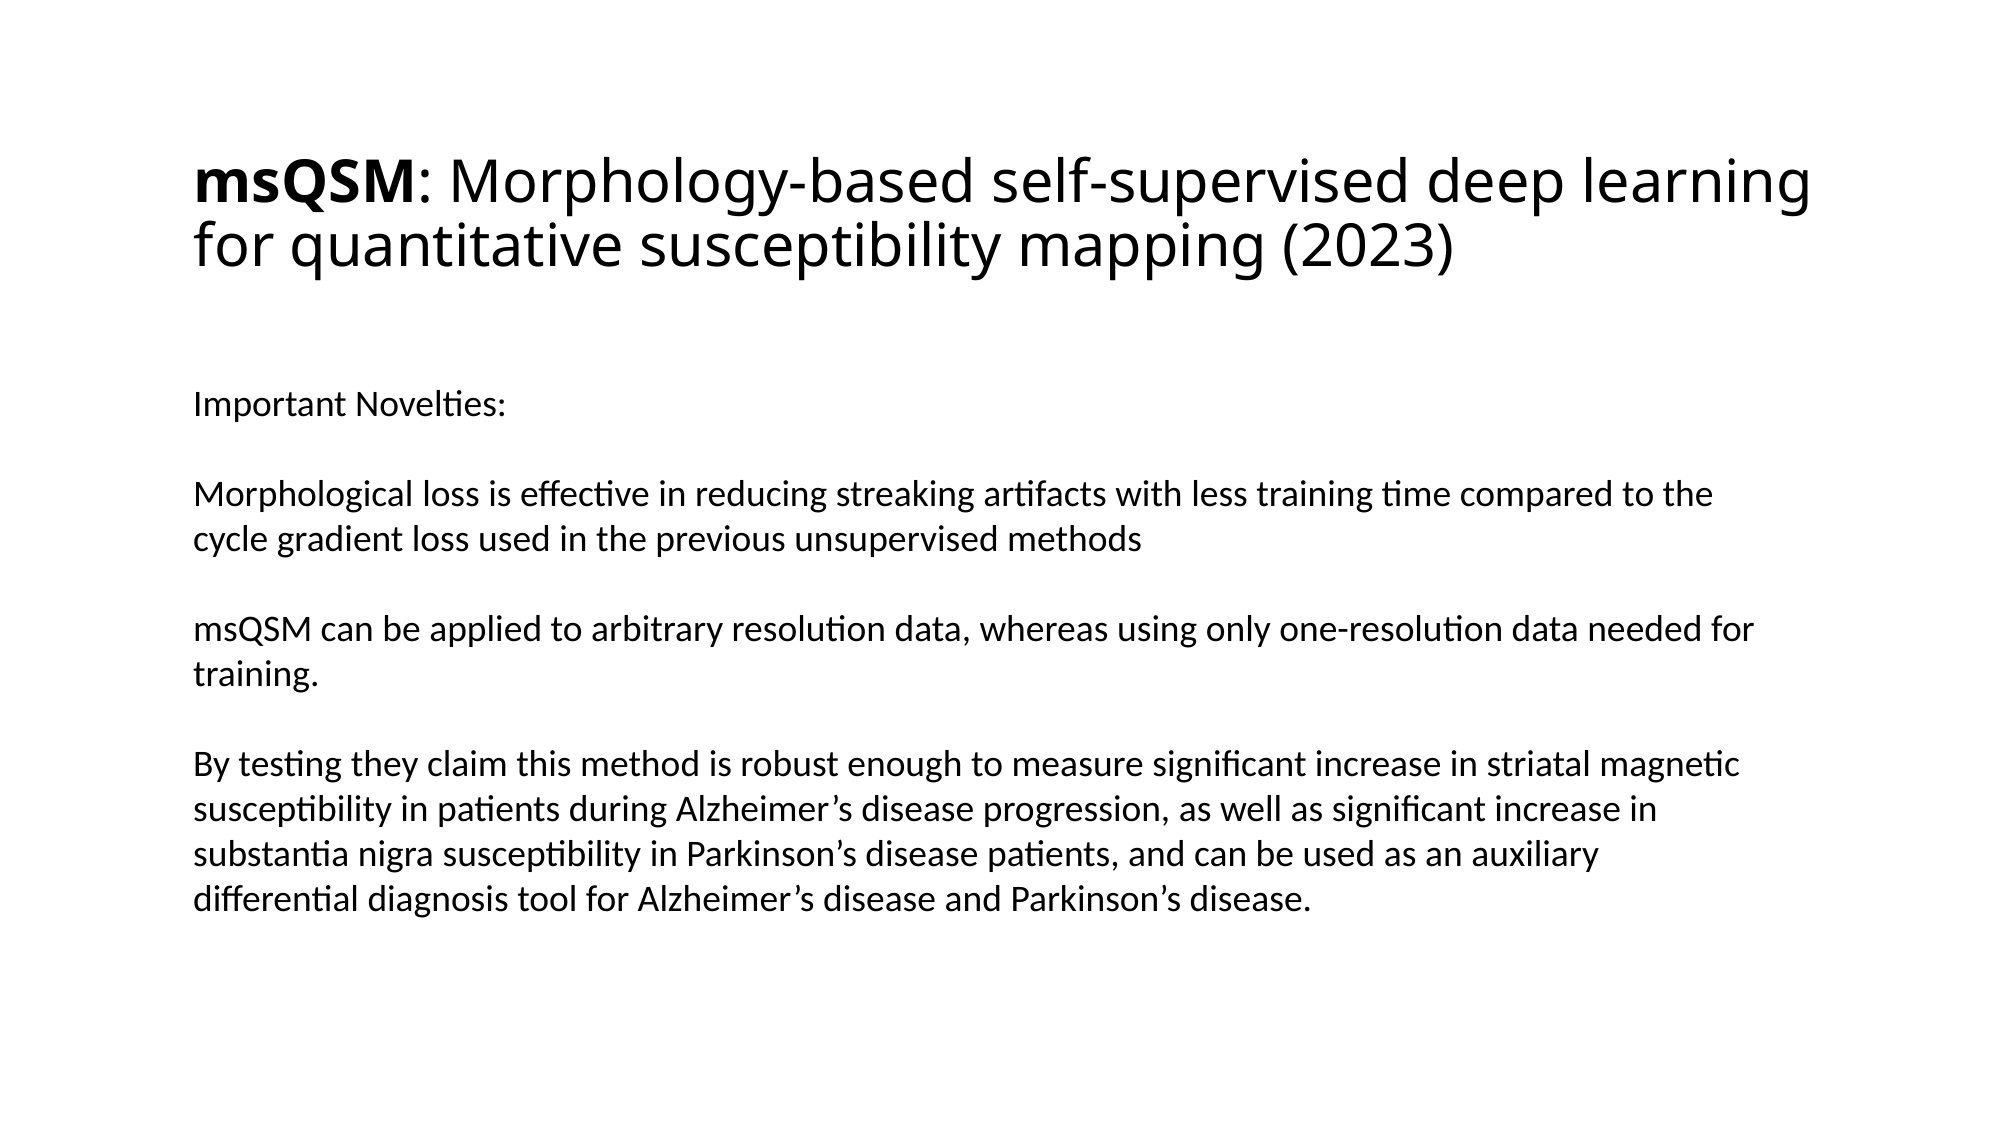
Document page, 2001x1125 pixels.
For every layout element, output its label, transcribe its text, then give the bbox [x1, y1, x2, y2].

title msQSM: Morphology-based self-supervised deep learning for quantitative susceptibility mapping (2023) [178, 141, 1904, 360]
text_box Important Novelties: Morphological loss is effective in reducing streaking artifacts with less training time compared to the cycle gradient loss used in the previous unsupervised methods msQSM can be applied to arbitrary resolution data, whereas using only one-resolution data needed for training. By testing they claim this method is robust enough to measure significant increase in striatal magnetic susceptibility in patients during Alzheimer’s disease progression, as well as significant increase in substantia nigra susceptibility in Parkinson’s disease patients, and can be used as an auxiliary differential diagnosis tool for Alzheimer’s disease and Parkinson’s disease. [178, 371, 1790, 927]
